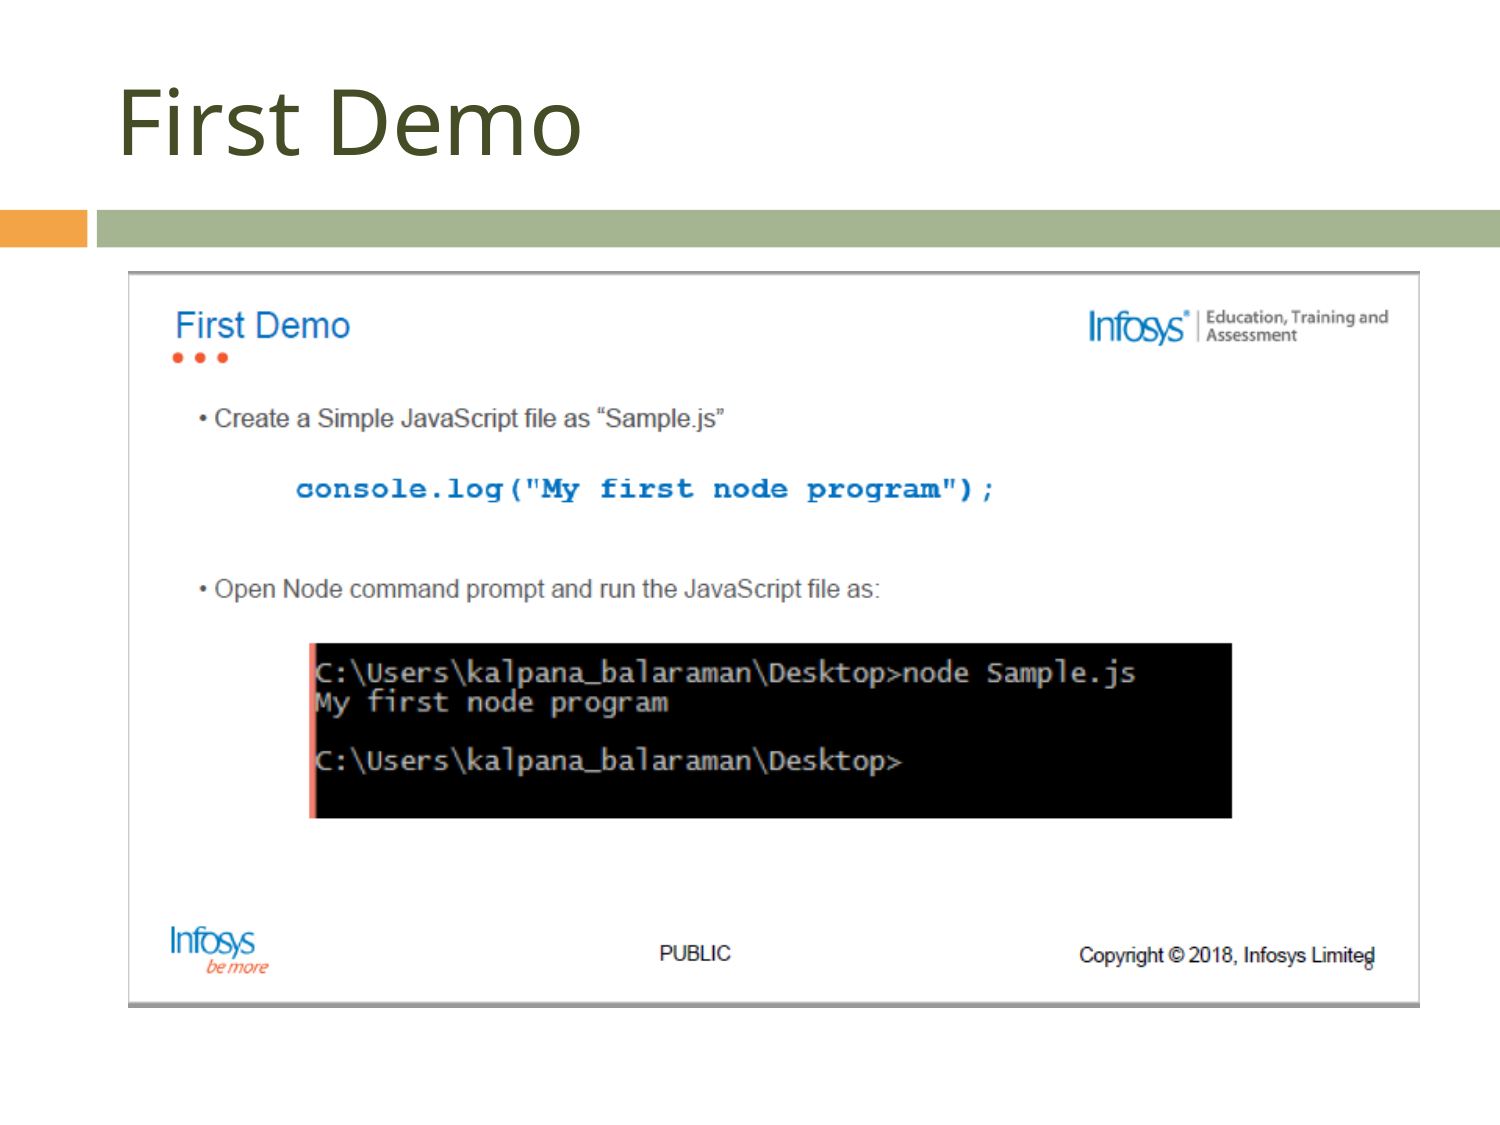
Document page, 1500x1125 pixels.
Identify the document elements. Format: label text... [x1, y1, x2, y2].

title First Demo [100, 37, 1438, 200]
picture [128, 271, 1420, 1008]
